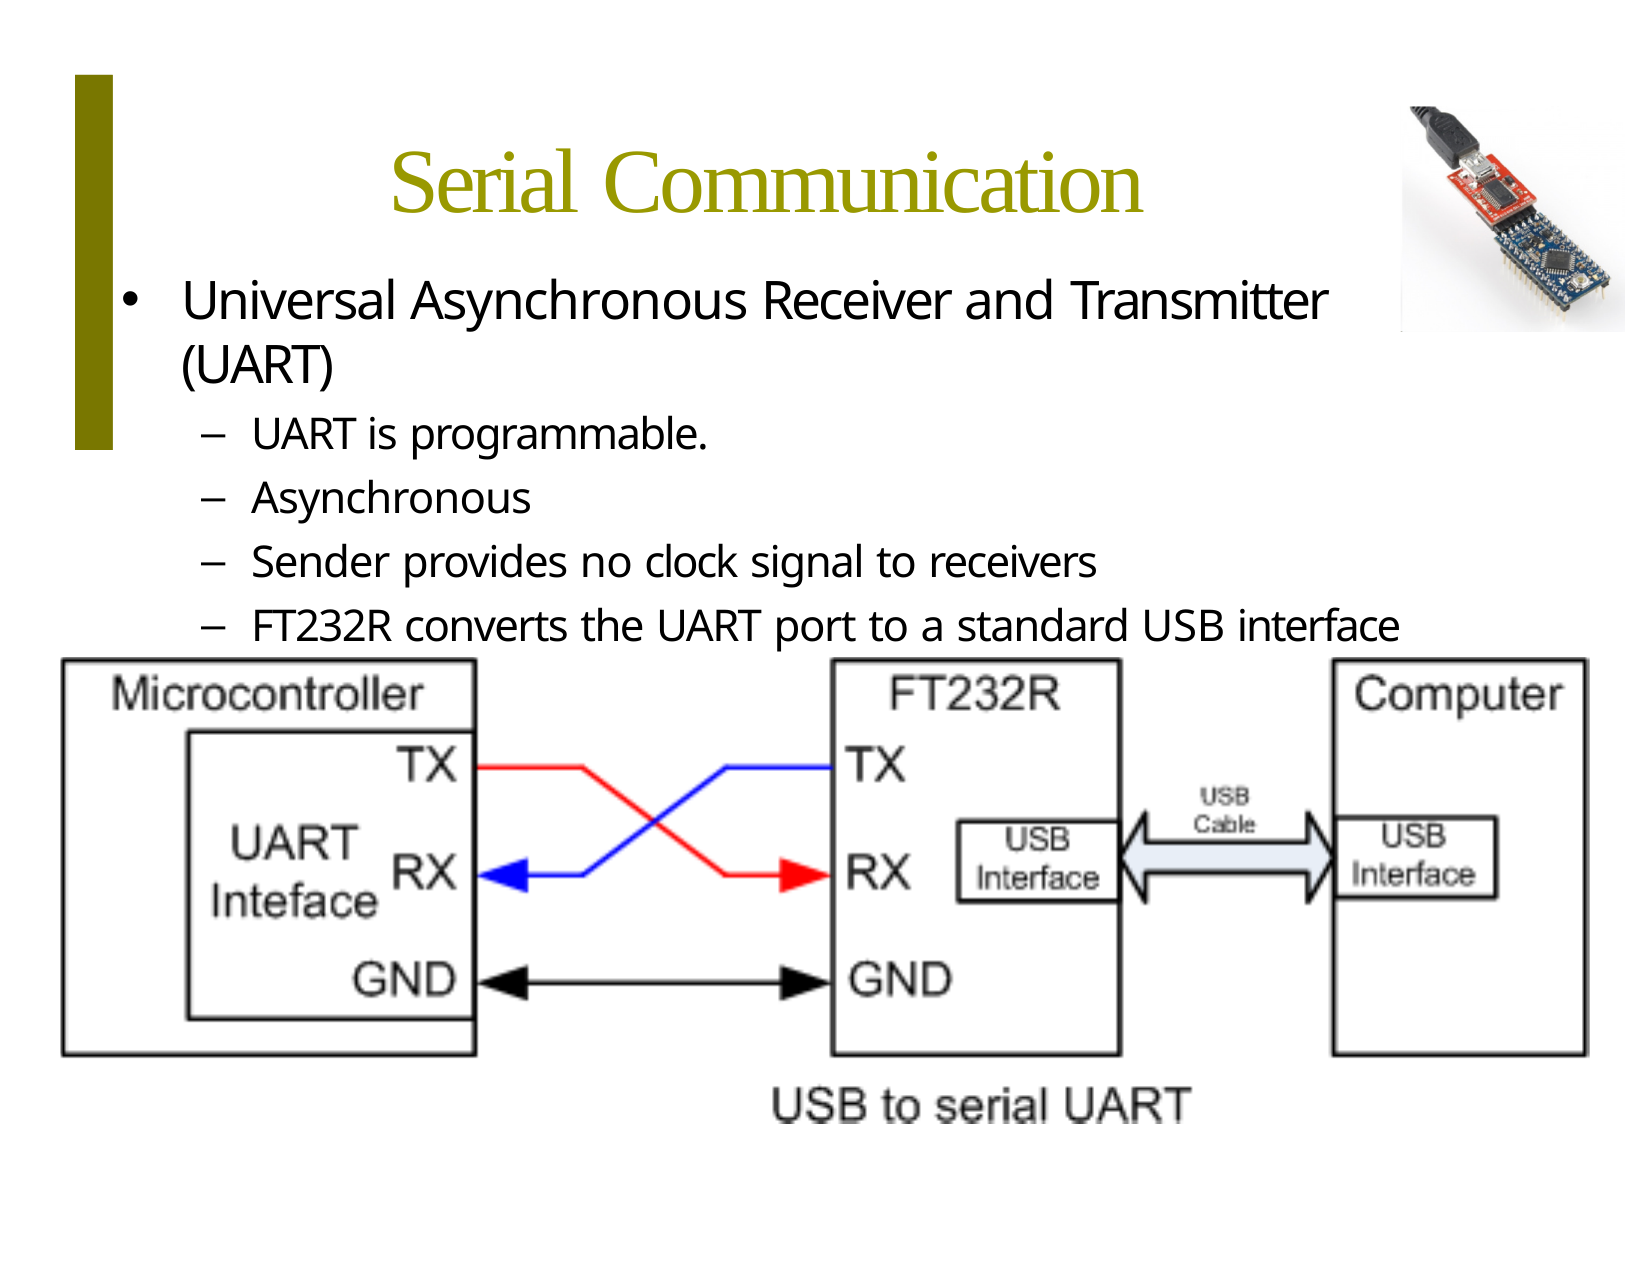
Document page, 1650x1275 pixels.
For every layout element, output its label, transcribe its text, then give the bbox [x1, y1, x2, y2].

title Serial Communication [386, 118, 1264, 250]
text_box [1400, 106, 1625, 332]
text_box Universal Asynchronous Receiver and Transmitter (UART) UART is programmable. Asynchronous Sender provides no clock signal to receivers FT232R converts the UART port to a standard USB interface [118, 250, 1415, 651]
text_box [60, 657, 1590, 1124]
